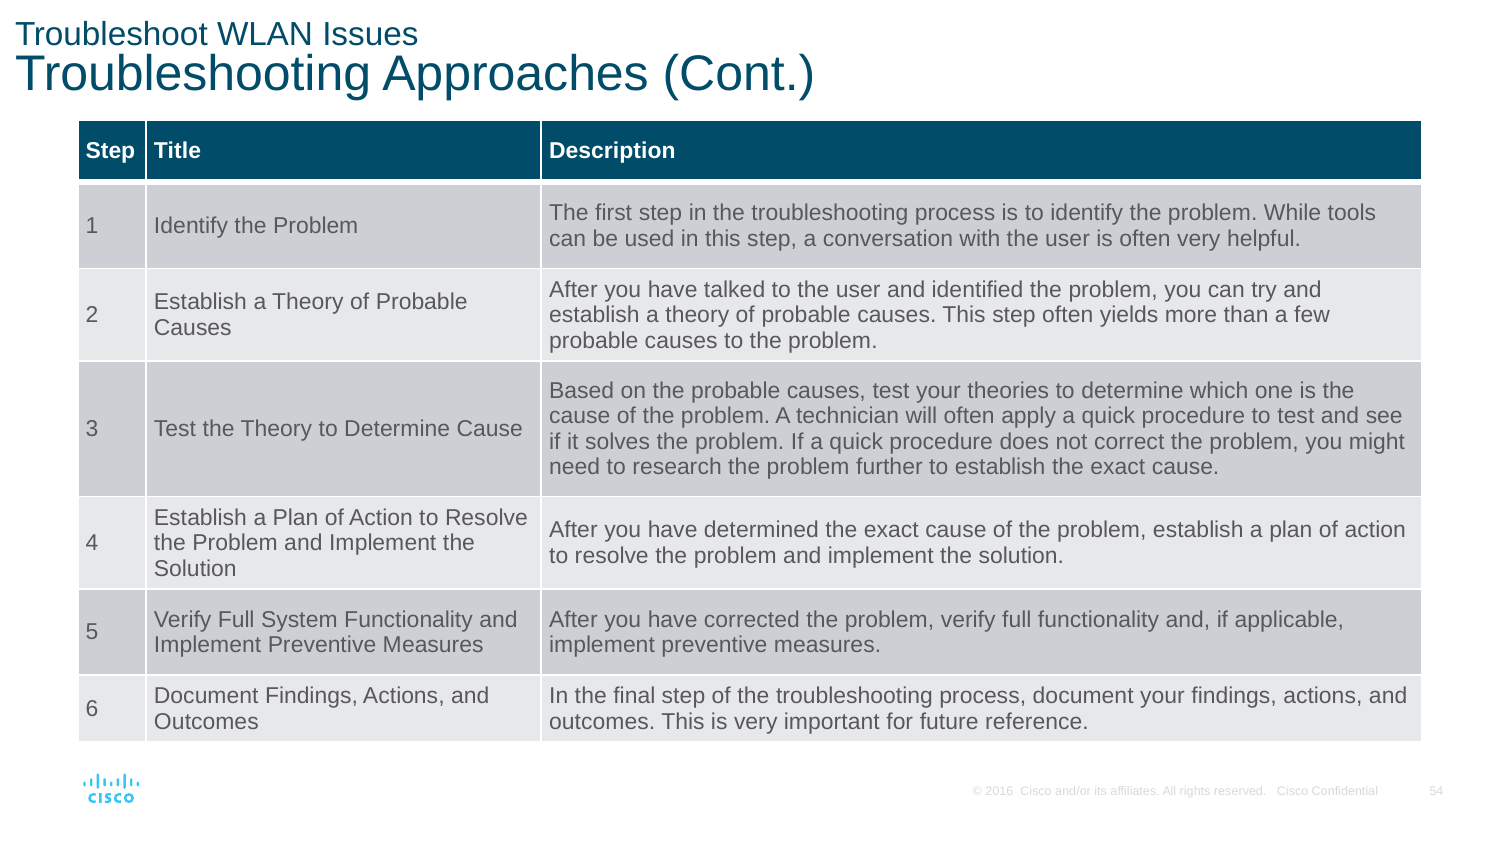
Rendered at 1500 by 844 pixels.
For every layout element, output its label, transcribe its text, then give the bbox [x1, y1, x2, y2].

table_header Step [79, 121, 145, 179]
table_cell In the final step of the troubleshooting process, document your findings, actions, and outcomes. This is very important for future reference. [542, 676, 1421, 741]
table_header Description [542, 121, 1421, 179]
table_cell Establish a Theory of Probable Causes [147, 269, 540, 360]
table_header Title [147, 121, 540, 179]
table_cell The first step in the troubleshooting process is to identify the problem. While tools can be used in this step, a conversation with the user is often very helpful. [542, 185, 1421, 268]
table_cell 5 [79, 590, 145, 674]
table_cell Identify the Problem [147, 185, 540, 268]
table_cell 1 [79, 185, 145, 268]
table_cell After you have determined the exact cause of the problem, establish a plan of action to resolve the problem and implement the solution. [542, 497, 1421, 588]
table_cell After you have talked to the user and identified the problem, you can try and establish a theory of probable causes. This step often yields more than a few probable causes to the problem. [542, 269, 1421, 360]
table_cell Test the Theory to Determine Cause [147, 362, 540, 496]
table_cell 2 [79, 269, 145, 360]
table_cell 4 [79, 497, 145, 588]
table_cell 3 [79, 362, 145, 496]
title Troubleshoot WLAN Issues Troubleshooting Approaches (Cont.) [0, 0, 1369, 121]
table_cell Verify Full System Functionality and Implement Preventive Measures [147, 590, 540, 674]
table_cell Establish a Plan of Action to Resolve the Problem and Implement the Solution [147, 497, 540, 588]
table_cell 6 [79, 676, 145, 741]
table_cell Document Findings, Actions, and Outcomes [147, 676, 540, 741]
table_cell After you have corrected the problem, verify full functionality and, if applicable, implement preventive measures. [542, 590, 1421, 674]
table_cell Based on the probable causes, test your theories to determine which one is the cause of the problem. A technician will often apply a quick procedure to test and see if it solves the problem. If a quick procedure does not correct the problem, you might need to research the problem further to establish the exact cause. [542, 362, 1421, 496]
